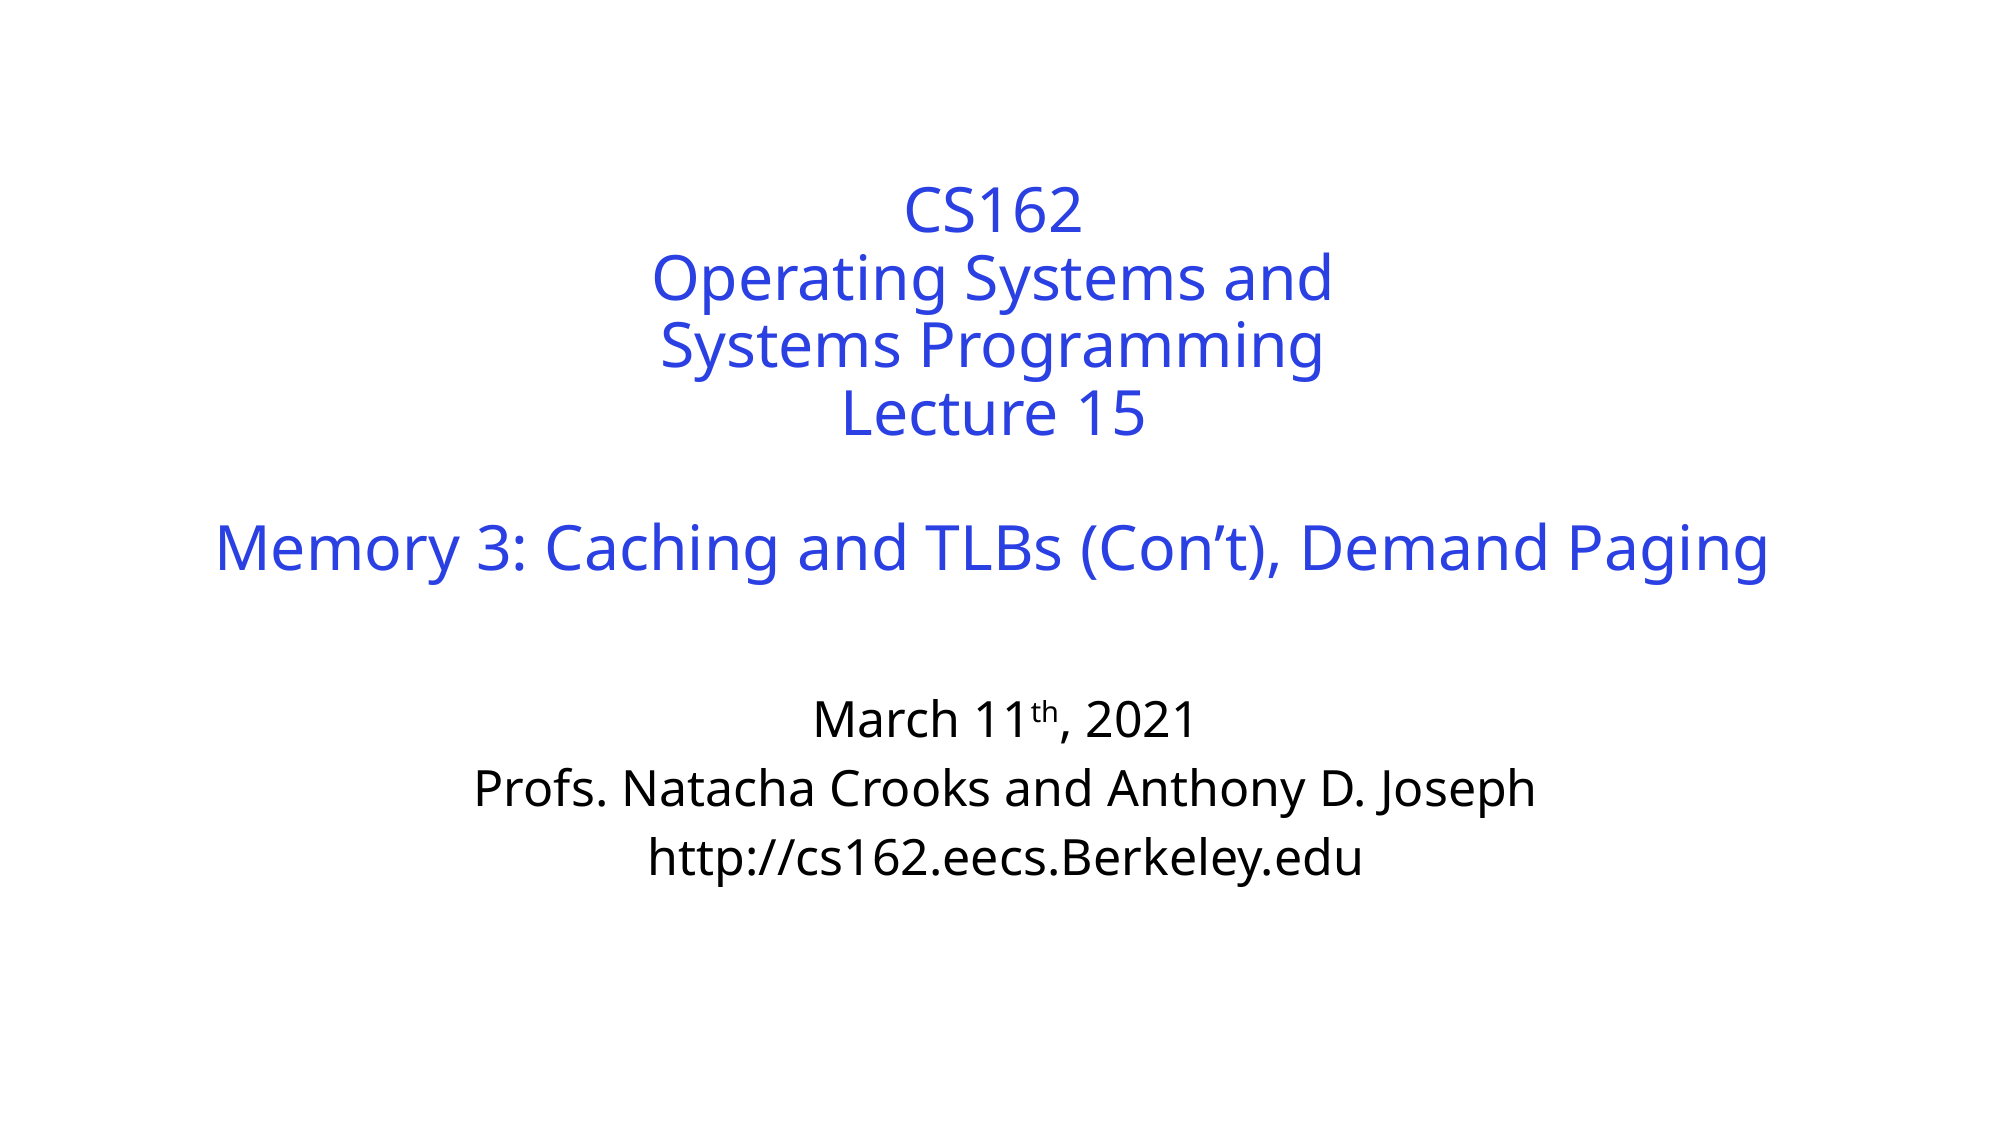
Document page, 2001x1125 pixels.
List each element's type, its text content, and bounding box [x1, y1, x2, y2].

title CS162 Operating Systems and Systems Programming Lecture 15 Memory 3: Caching and TLBs (Con’t), Demand Paging [137, 212, 1850, 550]
subtitle March 11th, 2021 Profs. Natacha Crooks and Anthony D. Joseph http://cs162.eecs.Berkeley.edu [350, 687, 1663, 925]
